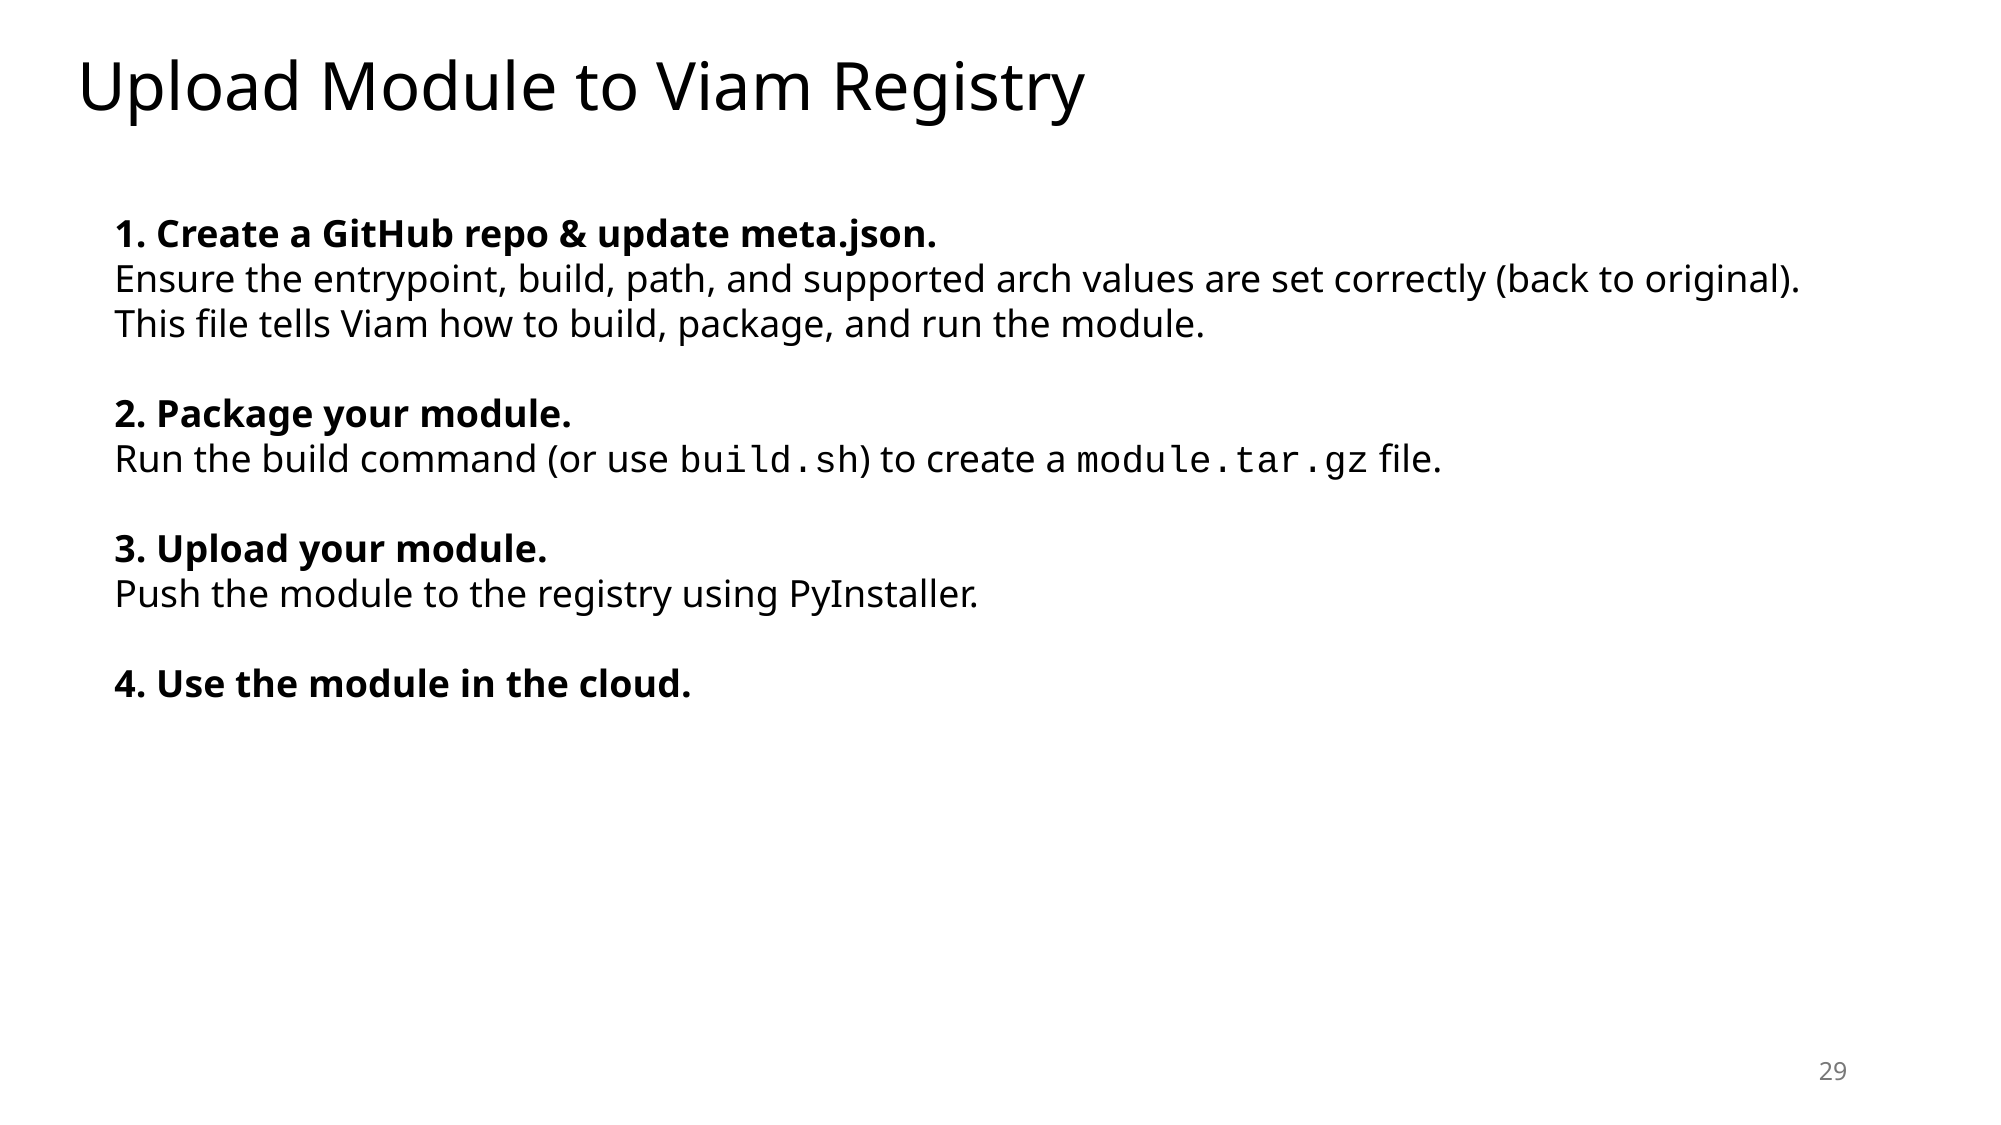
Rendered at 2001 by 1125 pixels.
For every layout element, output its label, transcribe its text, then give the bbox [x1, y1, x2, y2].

title Upload Module to Viam Registry [62, 0, 1863, 198]
slide_number 29 [1412, 1042, 1863, 1103]
text_box 1. Create a GitHub repo & update meta.json. Ensure the entrypoint, build, path, and supported arch values are set correctly (back to original). This file tells Viam how to build, package, and run the module. 2. Package your module. Run the build command (or use build.sh) to create a module.tar.gz file. 3. Upload your module. Push the module to the registry using PyInstaller. 4. Use the module in the cloud. [99, 158, 1825, 803]
